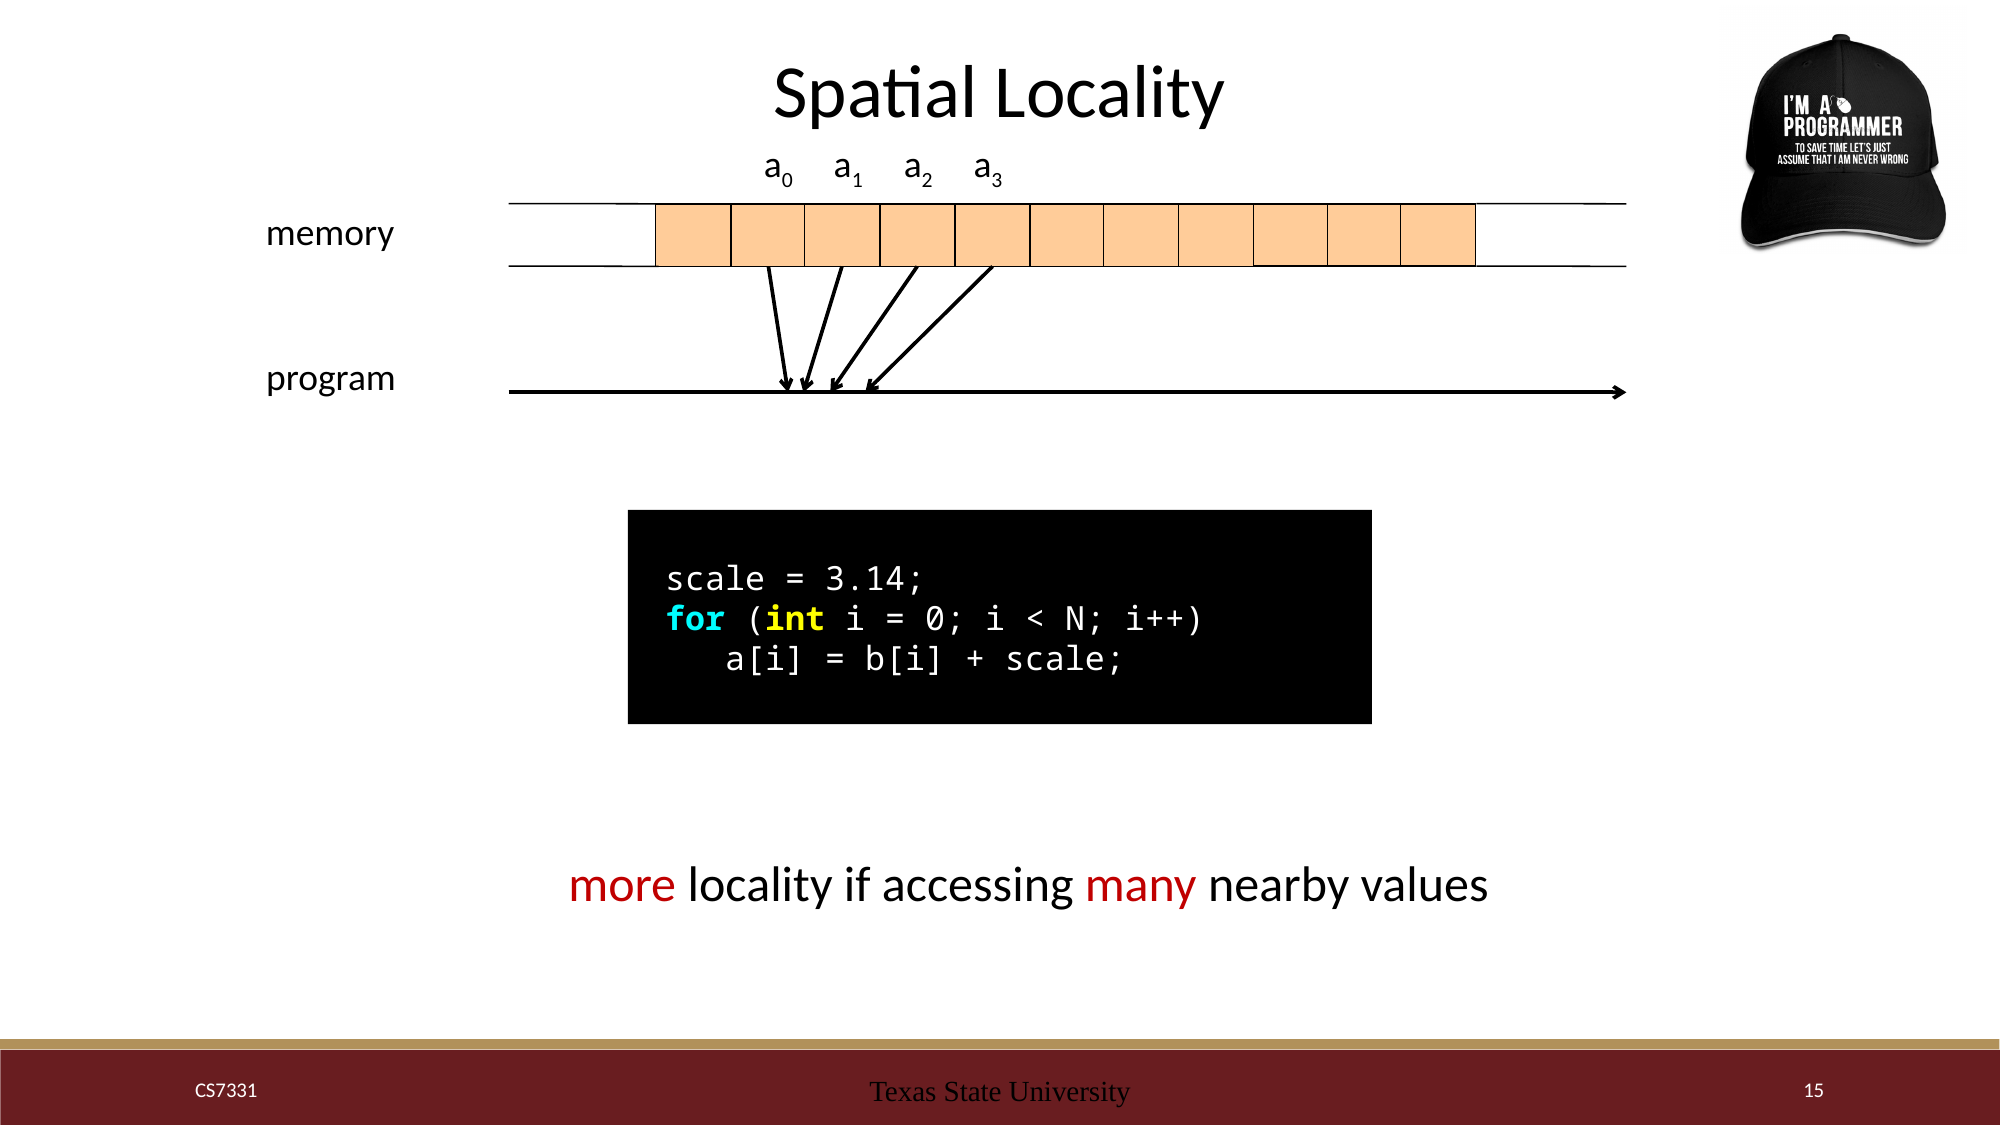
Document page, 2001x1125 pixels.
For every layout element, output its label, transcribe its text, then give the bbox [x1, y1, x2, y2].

text_box [1104, 203, 1179, 267]
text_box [802, 265, 829, 393]
text_box [1254, 203, 1328, 267]
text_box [864, 265, 994, 393]
text_box scale = 3.14; for (int i = 0; i < N; i++) a[i] = b[i] + scale; [627, 509, 1372, 725]
slide_number CS7331 [180, 1059, 586, 1120]
picture [1718, 4, 1968, 254]
footer Texas State University [604, 1059, 1396, 1120]
text_box memory [251, 200, 410, 261]
text_box [1400, 203, 1476, 267]
text_box Spatial Locality [106, 35, 1715, 140]
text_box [767, 265, 789, 393]
text_box [804, 203, 880, 264]
text_box a1 [819, 133, 878, 199]
text_box [1030, 203, 1104, 267]
text_box [731, 203, 804, 267]
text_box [829, 265, 864, 393]
text_box [655, 203, 731, 267]
text_box [955, 203, 1030, 267]
text_box a3 [958, 133, 1018, 199]
text_box [1328, 203, 1400, 267]
text_box a0 [749, 133, 808, 199]
text_box [880, 203, 955, 263]
text_box more locality if accessing many nearby values [135, 844, 1922, 920]
text_box [1179, 203, 1254, 267]
slide_number 15 [1624, 1059, 1840, 1120]
text_box a2 [888, 133, 948, 199]
text_box program [251, 345, 411, 405]
